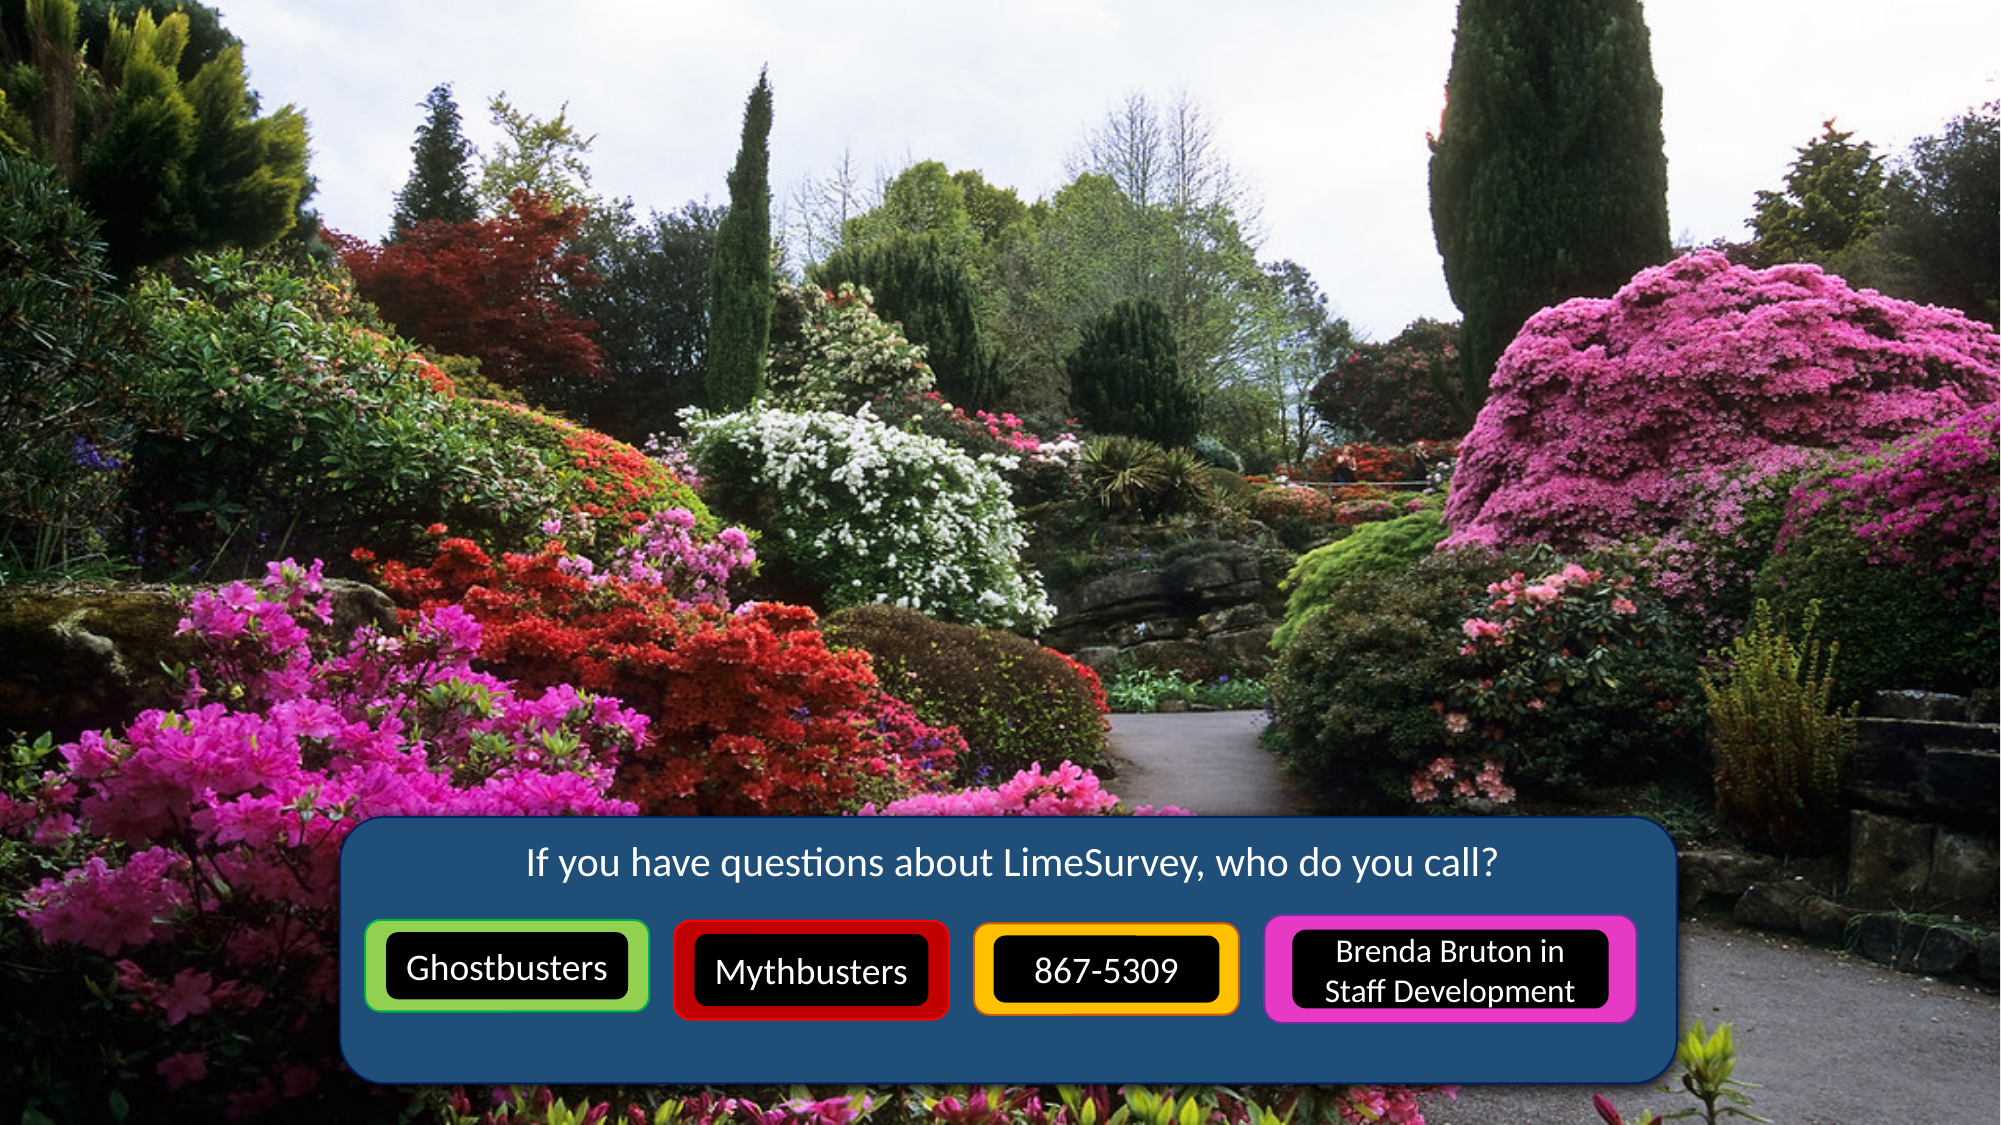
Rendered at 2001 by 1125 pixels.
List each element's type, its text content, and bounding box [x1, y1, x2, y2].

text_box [1264, 915, 1637, 1024]
text_box If you have questions about LimeSurvey, who do you call? [339, 815, 1679, 1085]
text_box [365, 919, 650, 1012]
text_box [973, 923, 1240, 1015]
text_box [674, 920, 949, 1020]
picture [0, 0, 2001, 1125]
